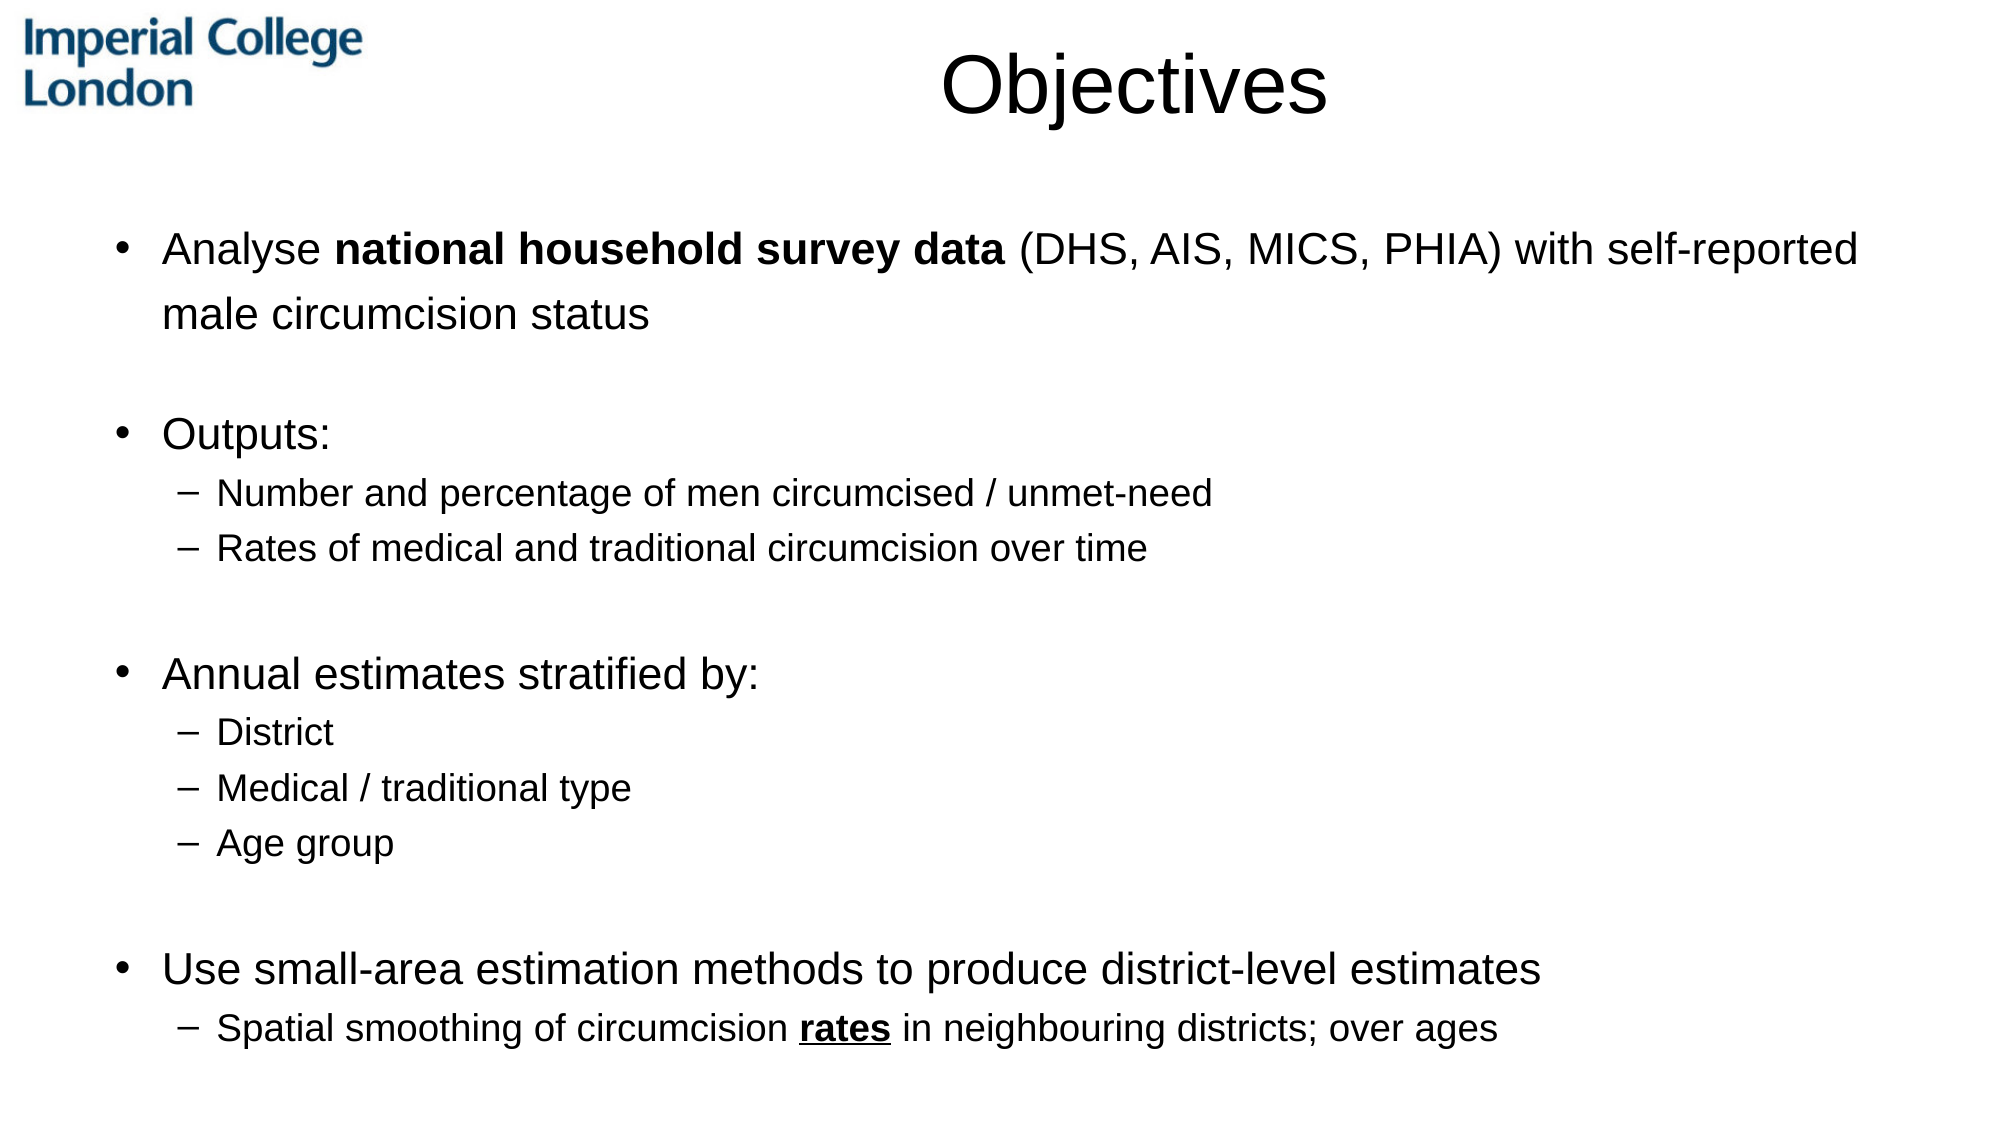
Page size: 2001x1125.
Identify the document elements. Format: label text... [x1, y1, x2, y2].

picture [6, 8, 370, 114]
title Objectives [369, 22, 1900, 129]
list Analyse national household survey data (DHS, AIS, MICS, PHIA) with self-reported male circumcision status Outputs: Number and percentage of men circumcised / unmet-need Rates of medical and traditional circumcision over time Annual estimates stratified by: District Medical / traditional type Age group Use small-area estimation methods to produce district-level estimates Spatial smoothing of circumcision rates in neighbouring districts; over ages [99, 202, 1900, 1062]
text_box [113, 202, 1715, 994]
